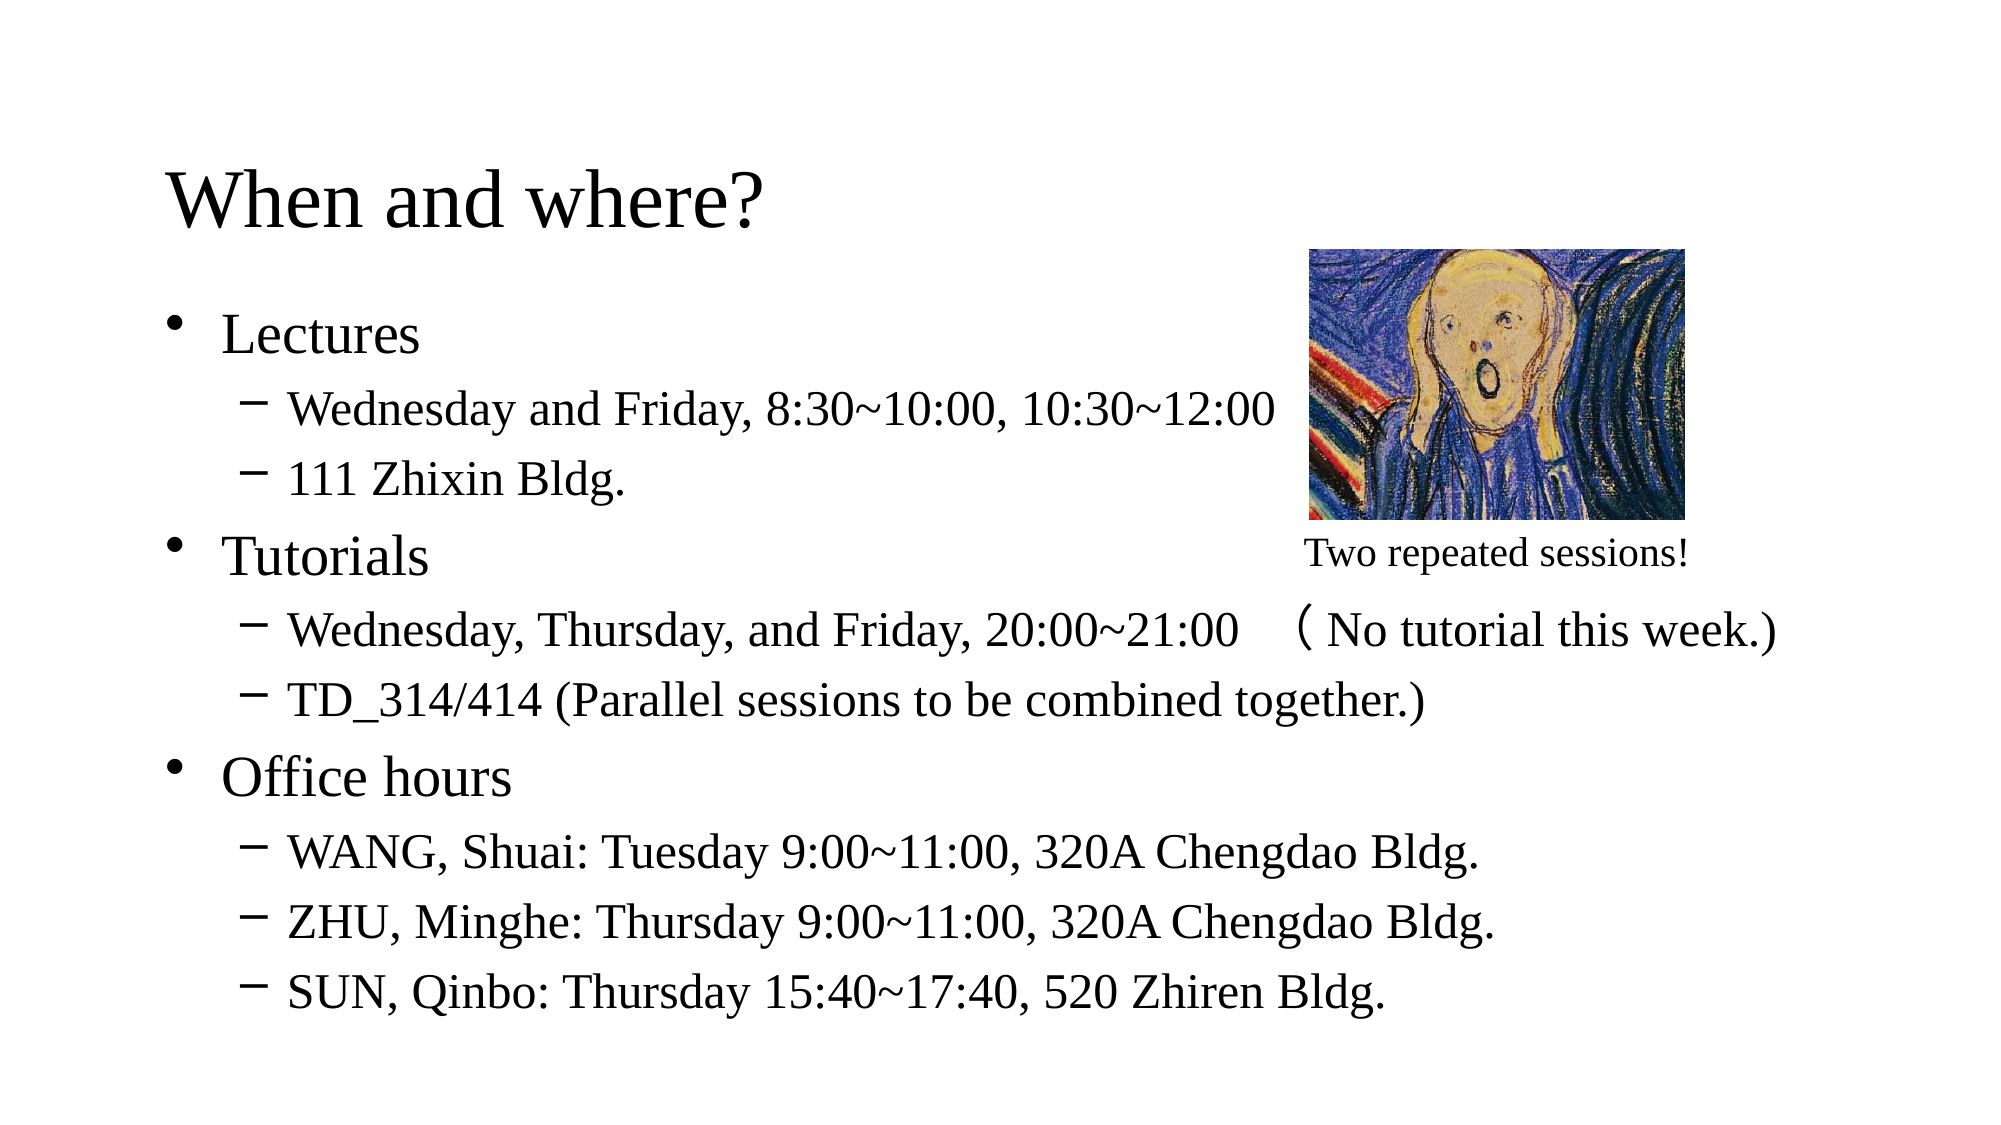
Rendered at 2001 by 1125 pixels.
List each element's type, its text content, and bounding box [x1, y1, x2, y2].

list Lectures Wednesday and Friday, 8:30~10:00, 10:30~12:00 111 Zhixin Bldg. Tutorials Wednesday, Thursday, and Friday, 20:00~21:00 （No tutorial this week.) TD_314/414 (Parallel sessions to be combined together.) Office hours WANG, Shuai: Tuesday 9:00~11:00, 320A Chengdao Bldg. ZHU, Minghe: Thursday 9:00~11:00, 320A Chengdao Bldg. SUN, Qinbo: Thursday 15:40~17:40, 520 Zhiren Bldg. [149, 287, 1851, 1001]
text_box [1287, 249, 1708, 583]
title When and where? [149, 99, 1851, 287]
